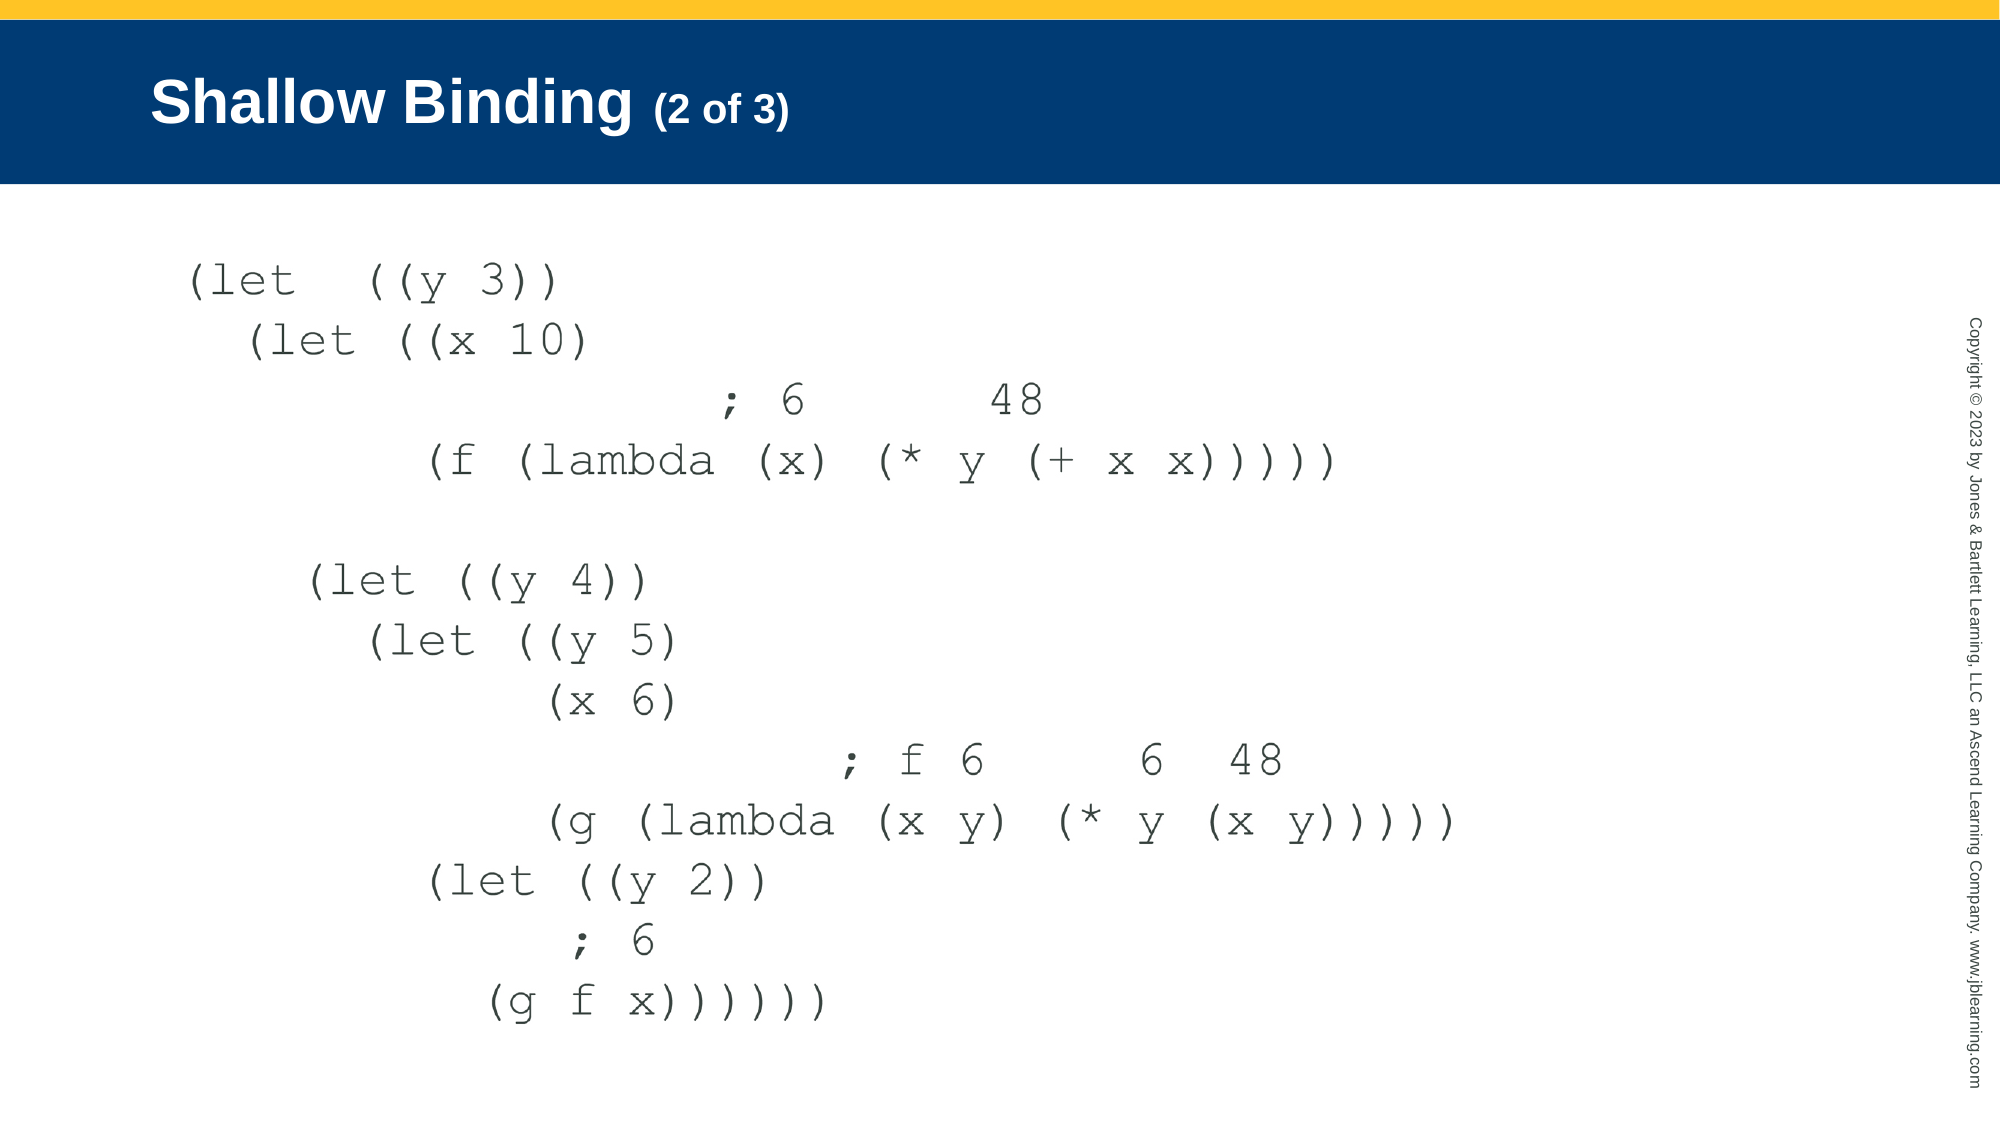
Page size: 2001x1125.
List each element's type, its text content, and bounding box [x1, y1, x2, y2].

picture [191, 261, 1453, 1025]
title Shallow Binding (2 of 3) [0, 19, 2000, 185]
